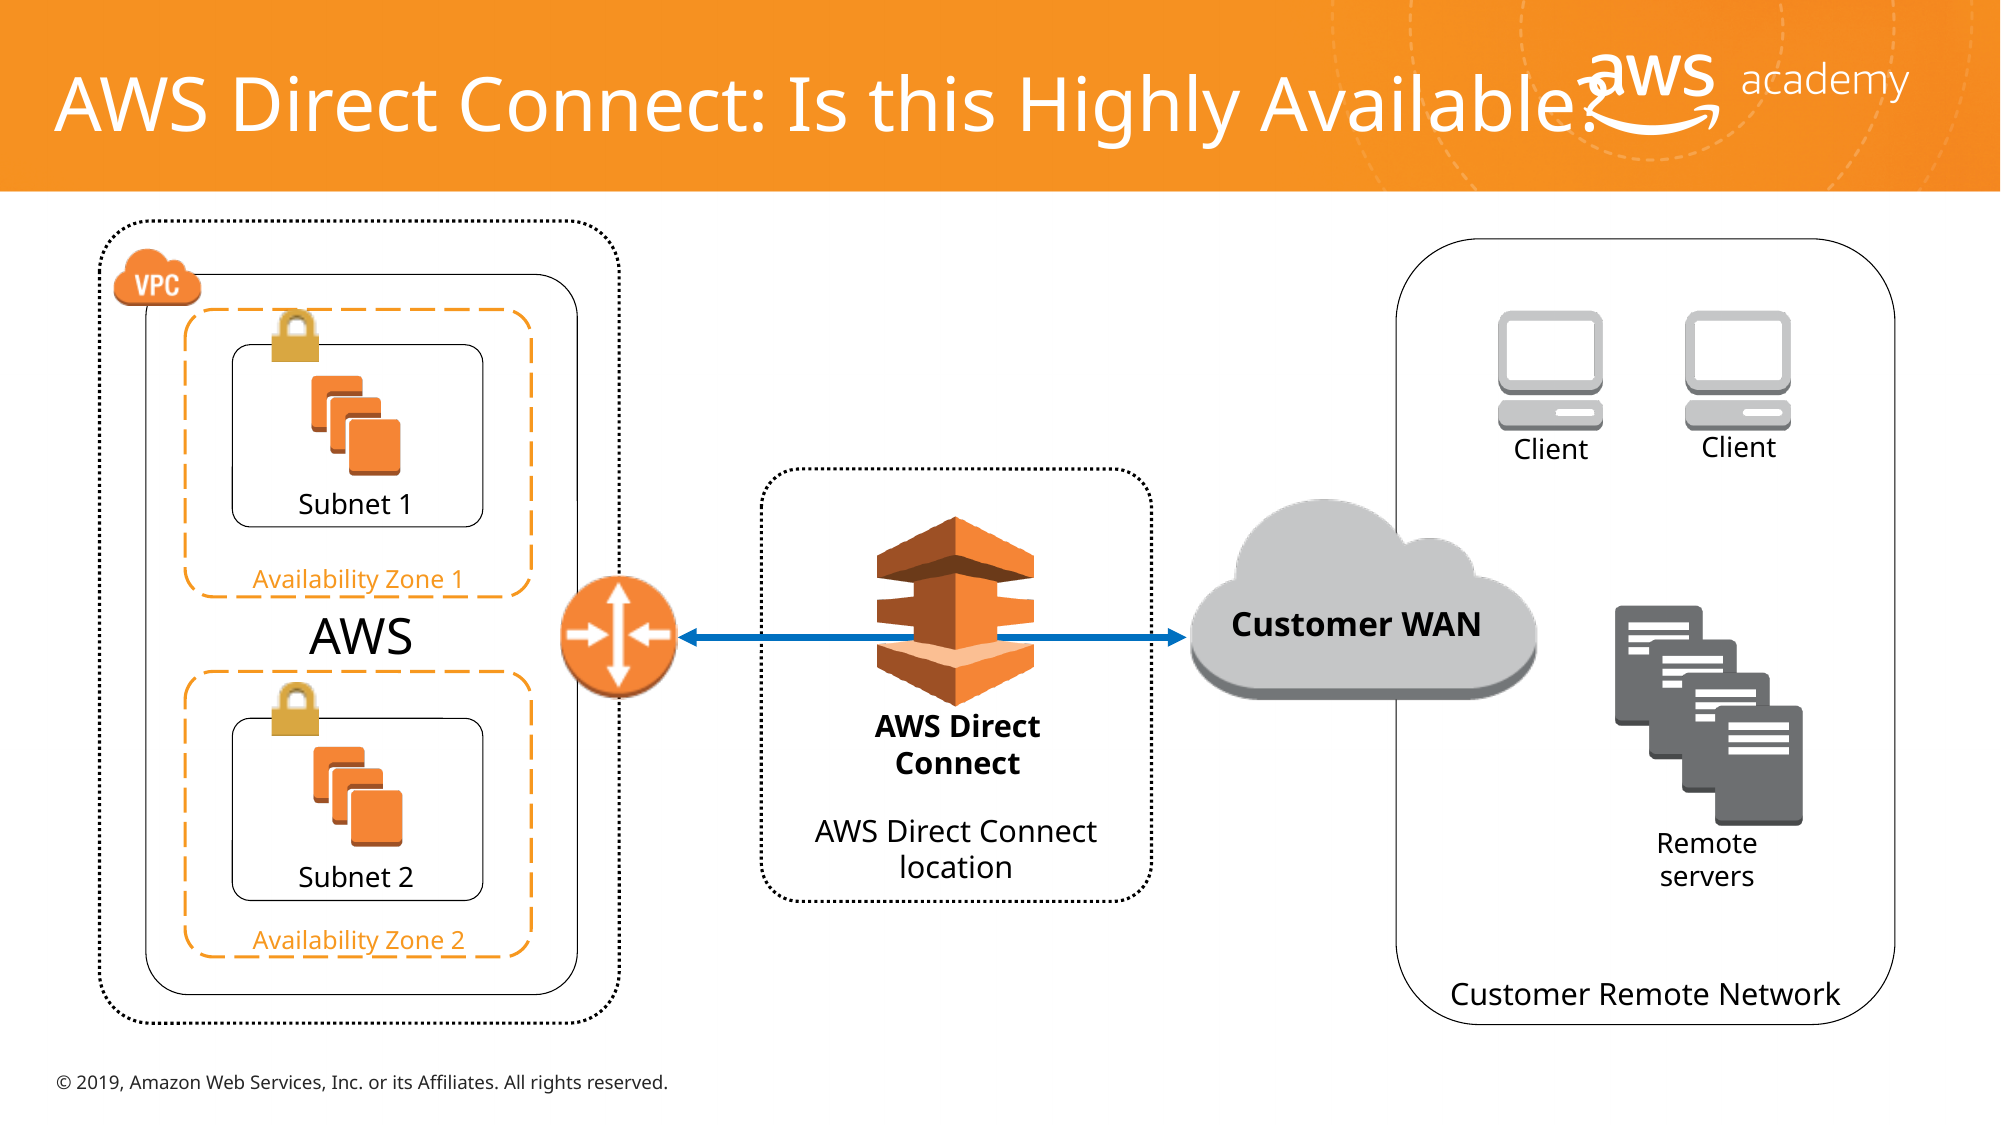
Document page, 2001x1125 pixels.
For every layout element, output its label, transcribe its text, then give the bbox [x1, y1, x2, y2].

text_box [760, 468, 1153, 634]
title AWS Direct Connect: Is this Highly Available? [39, 43, 1863, 172]
text_box AWS [145, 273, 578, 996]
text_box [98, 220, 620, 1024]
text_box [760, 641, 1153, 902]
picture [0, 0, 2001, 1125]
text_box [185, 309, 532, 602]
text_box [1396, 238, 1895, 1025]
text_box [185, 671, 532, 963]
